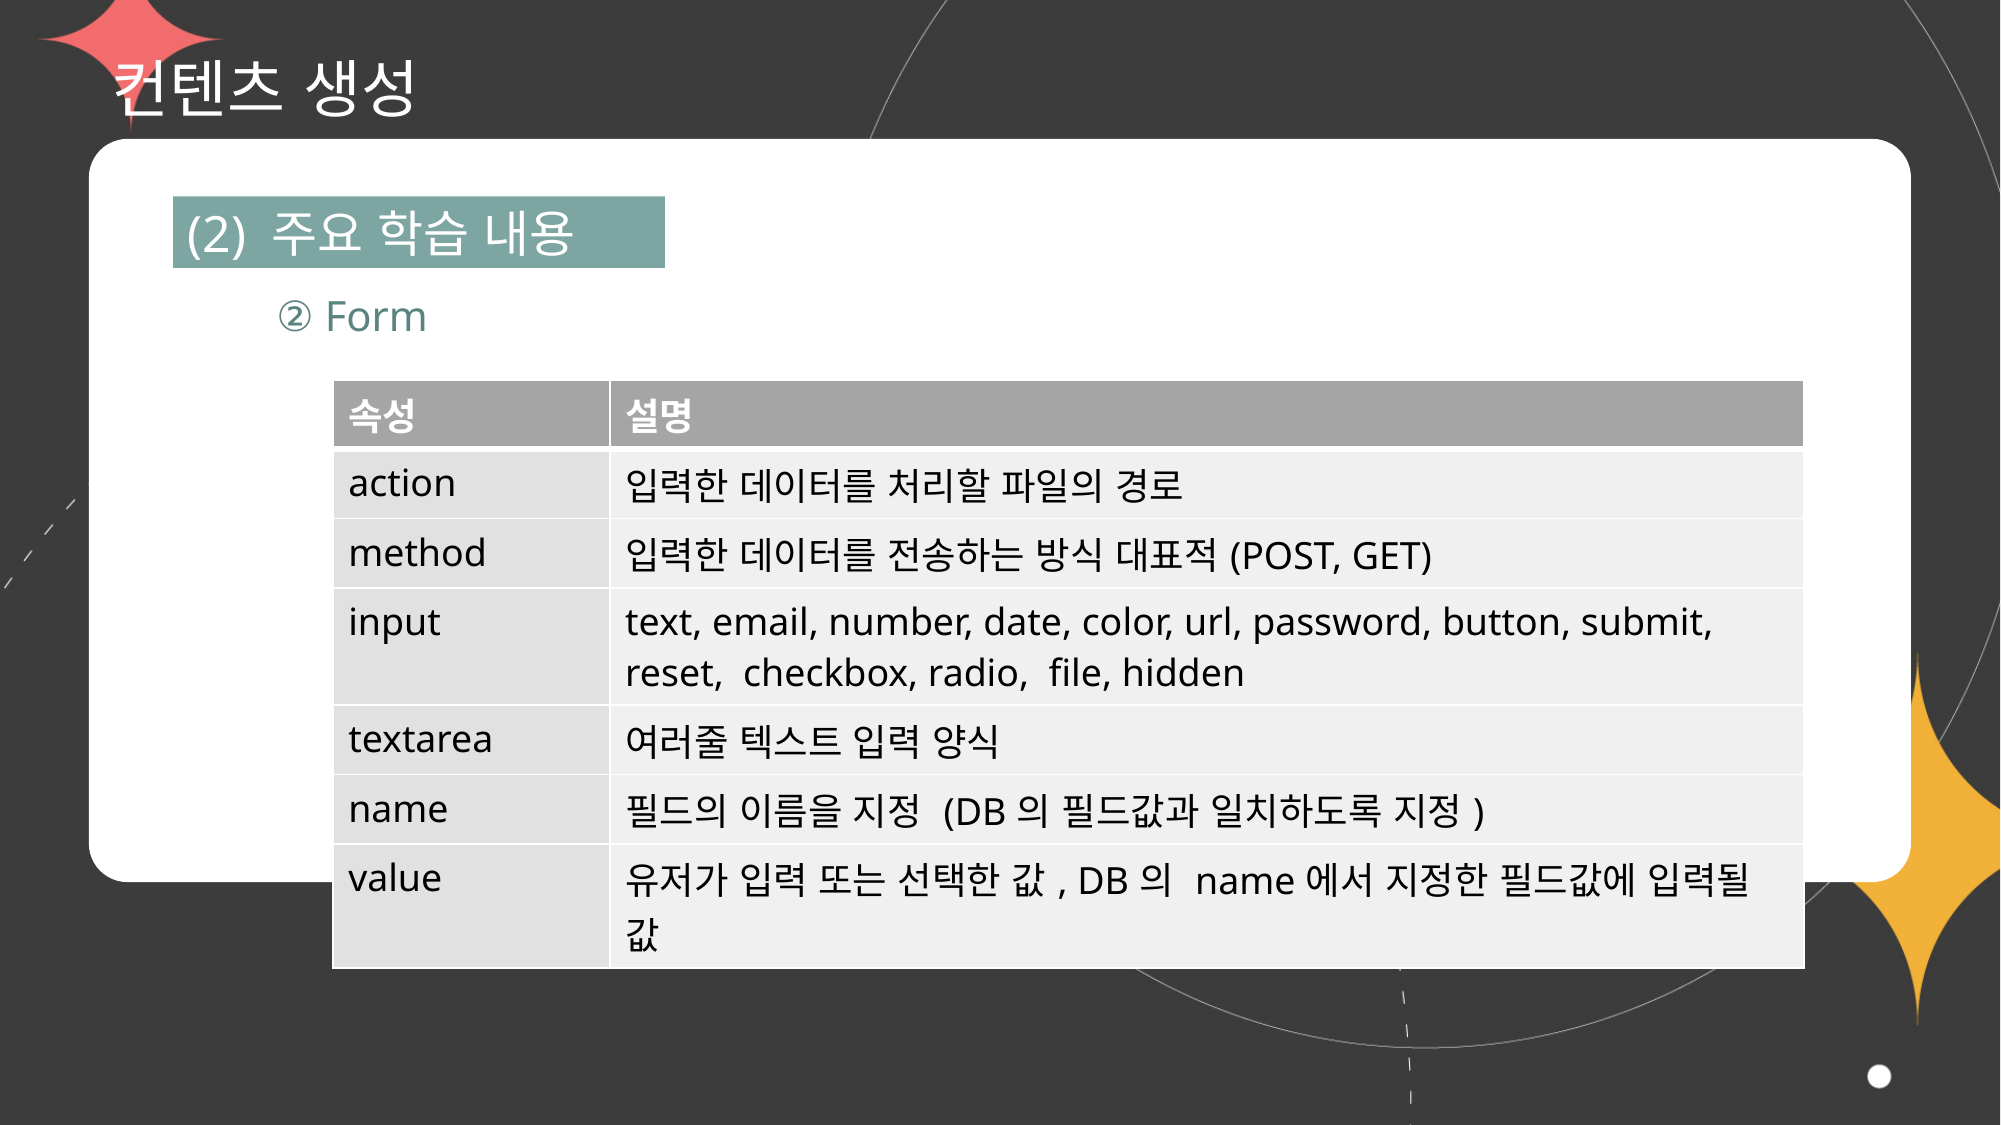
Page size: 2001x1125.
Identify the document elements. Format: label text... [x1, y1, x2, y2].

table_cell action [334, 452, 609, 518]
table_cell textarea [334, 706, 609, 774]
table_cell 입력한 데이터를 처리할 파일의 경로 [611, 452, 1803, 518]
picture [0, 0, 2001, 1125]
table_cell text, email, number, date, color, url, password, button, submit, reset, checkbox, radio, file, hidden [611, 589, 1803, 704]
title 컨텐츠 생성 [96, 50, 1568, 135]
table_cell 유저가 입력 또는 선택한 값, DB의 name에서 지정한 필드값에 입력될 값 [611, 845, 1803, 967]
table_cell input [334, 589, 609, 704]
table_cell 필드의 이름을 지정 (DB의 필드값과 일치하도록 지정) [611, 775, 1803, 843]
table_header 속성 [334, 381, 609, 446]
table_cell 여러줄 텍스트 입력 양식 [611, 706, 1803, 774]
text_box ② Form [261, 279, 836, 351]
table_cell 입력한 데이터를 전송하는 방식 대표적(POST, GET) [611, 519, 1803, 587]
table_cell name [334, 775, 609, 843]
table_cell method [334, 519, 609, 587]
table_header 설명 [611, 381, 1803, 446]
table_cell value [334, 845, 609, 967]
text_box (2) 주요 학습 내용 [172, 195, 666, 269]
